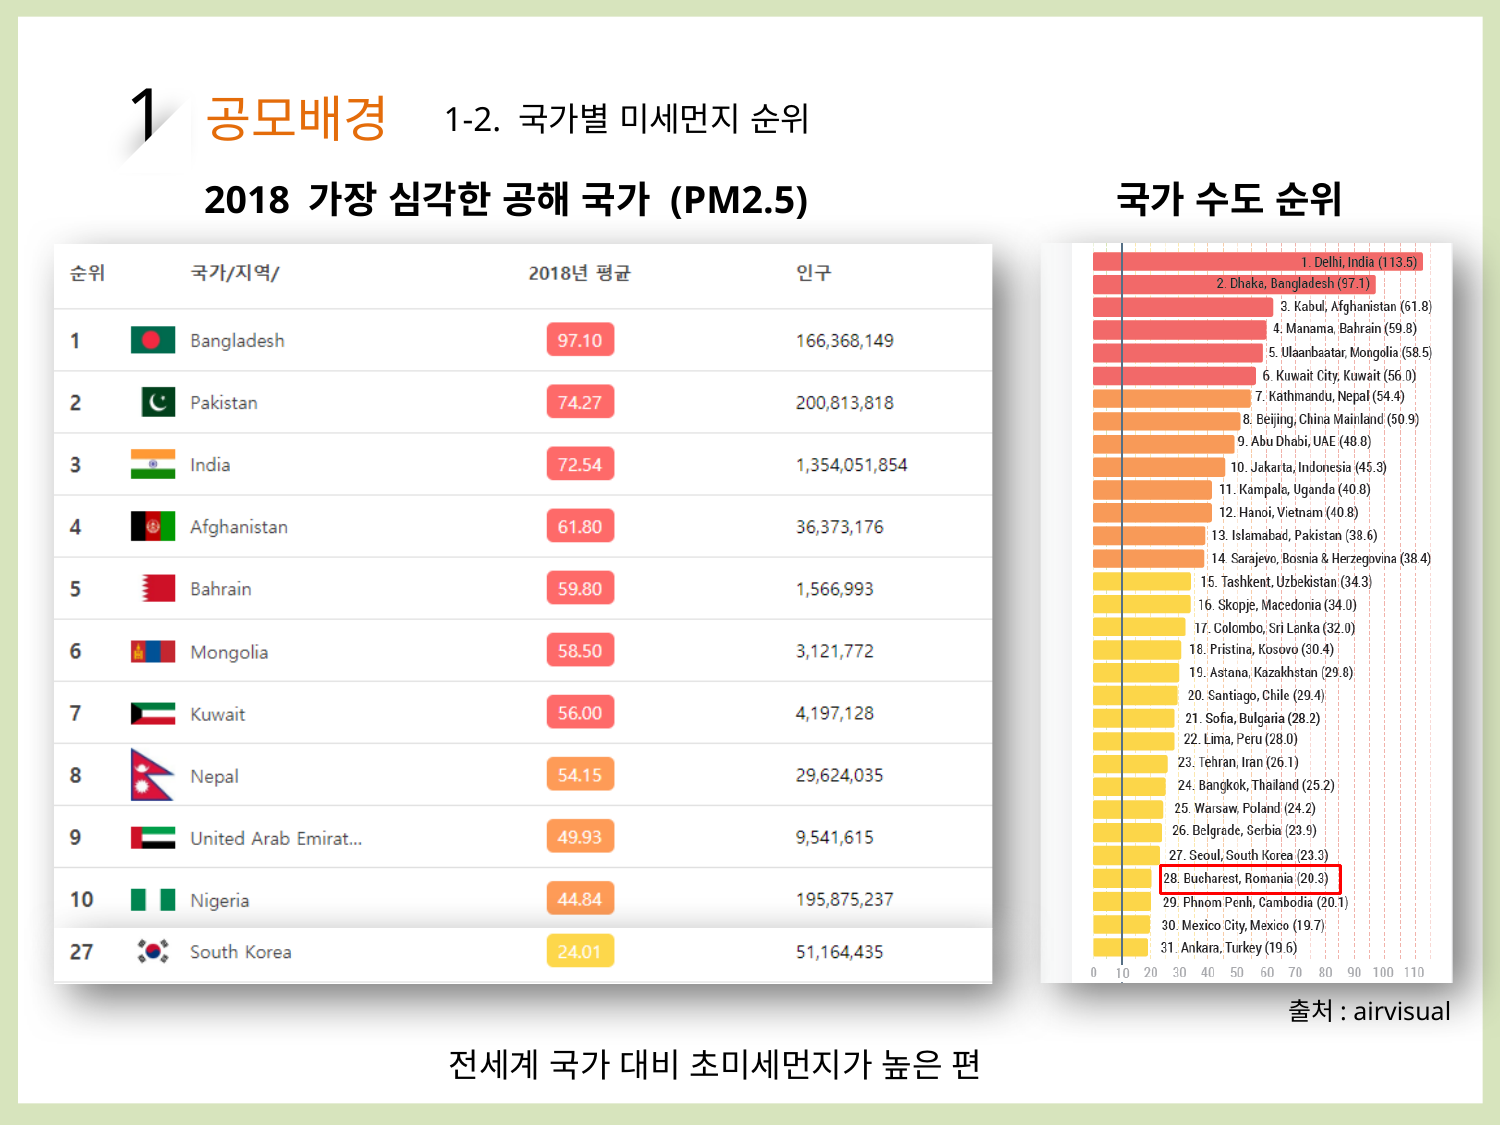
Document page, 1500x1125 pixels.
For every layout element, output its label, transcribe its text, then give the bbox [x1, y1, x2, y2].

text_box 1-2. 국가별 미세먼지 순위 [429, 90, 827, 146]
picture [1040, 243, 1453, 983]
text_box [16, 15, 1485, 1105]
text_box 국가 수도 순위 [1101, 168, 1421, 229]
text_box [109, 59, 415, 213]
text_box 전세계 국가 대비 초미세먼지가 높은 편 [434, 1016, 1066, 1092]
text_box 2018 가장 심각한 공해 국가 (PM2.5) [189, 168, 845, 229]
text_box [53, 244, 993, 984]
text_box 출처: airvisual [1273, 988, 1467, 1033]
